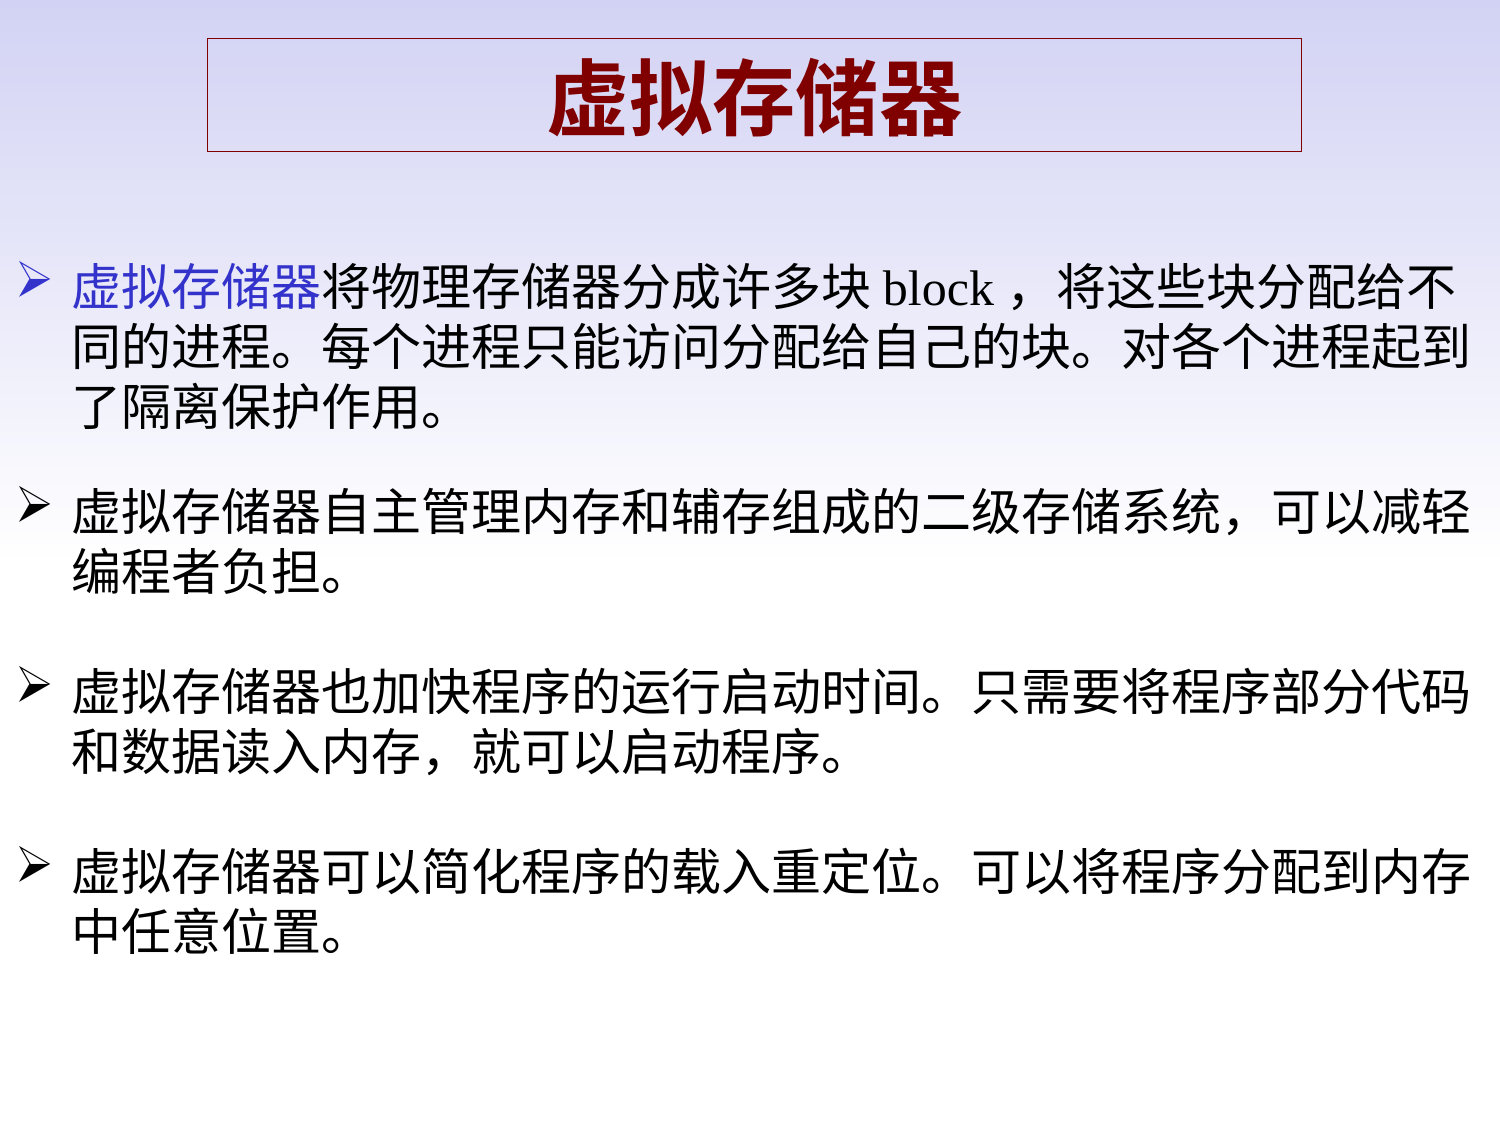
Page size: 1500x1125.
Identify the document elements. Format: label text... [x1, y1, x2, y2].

text_box 虚拟存储器 [207, 38, 1302, 152]
text_box 虚拟存储器将物理存储器分成许多块block，将这些块分配给不同的进程。每个进程只能访问分配给自己的块。对各个进程起到了隔离保护作用。 虚拟存储器自主管理内存和辅存组成的二级存储系统，可以减轻编程者负担。 虚拟存储器也加快程序的运行启动时间。只需要将程序部分代码和数据读入内存，就可以启动程序。 虚拟存储器可以简化程序的载入重定位。可以将程序分配到内存中任意位置。 [0, 248, 1500, 969]
